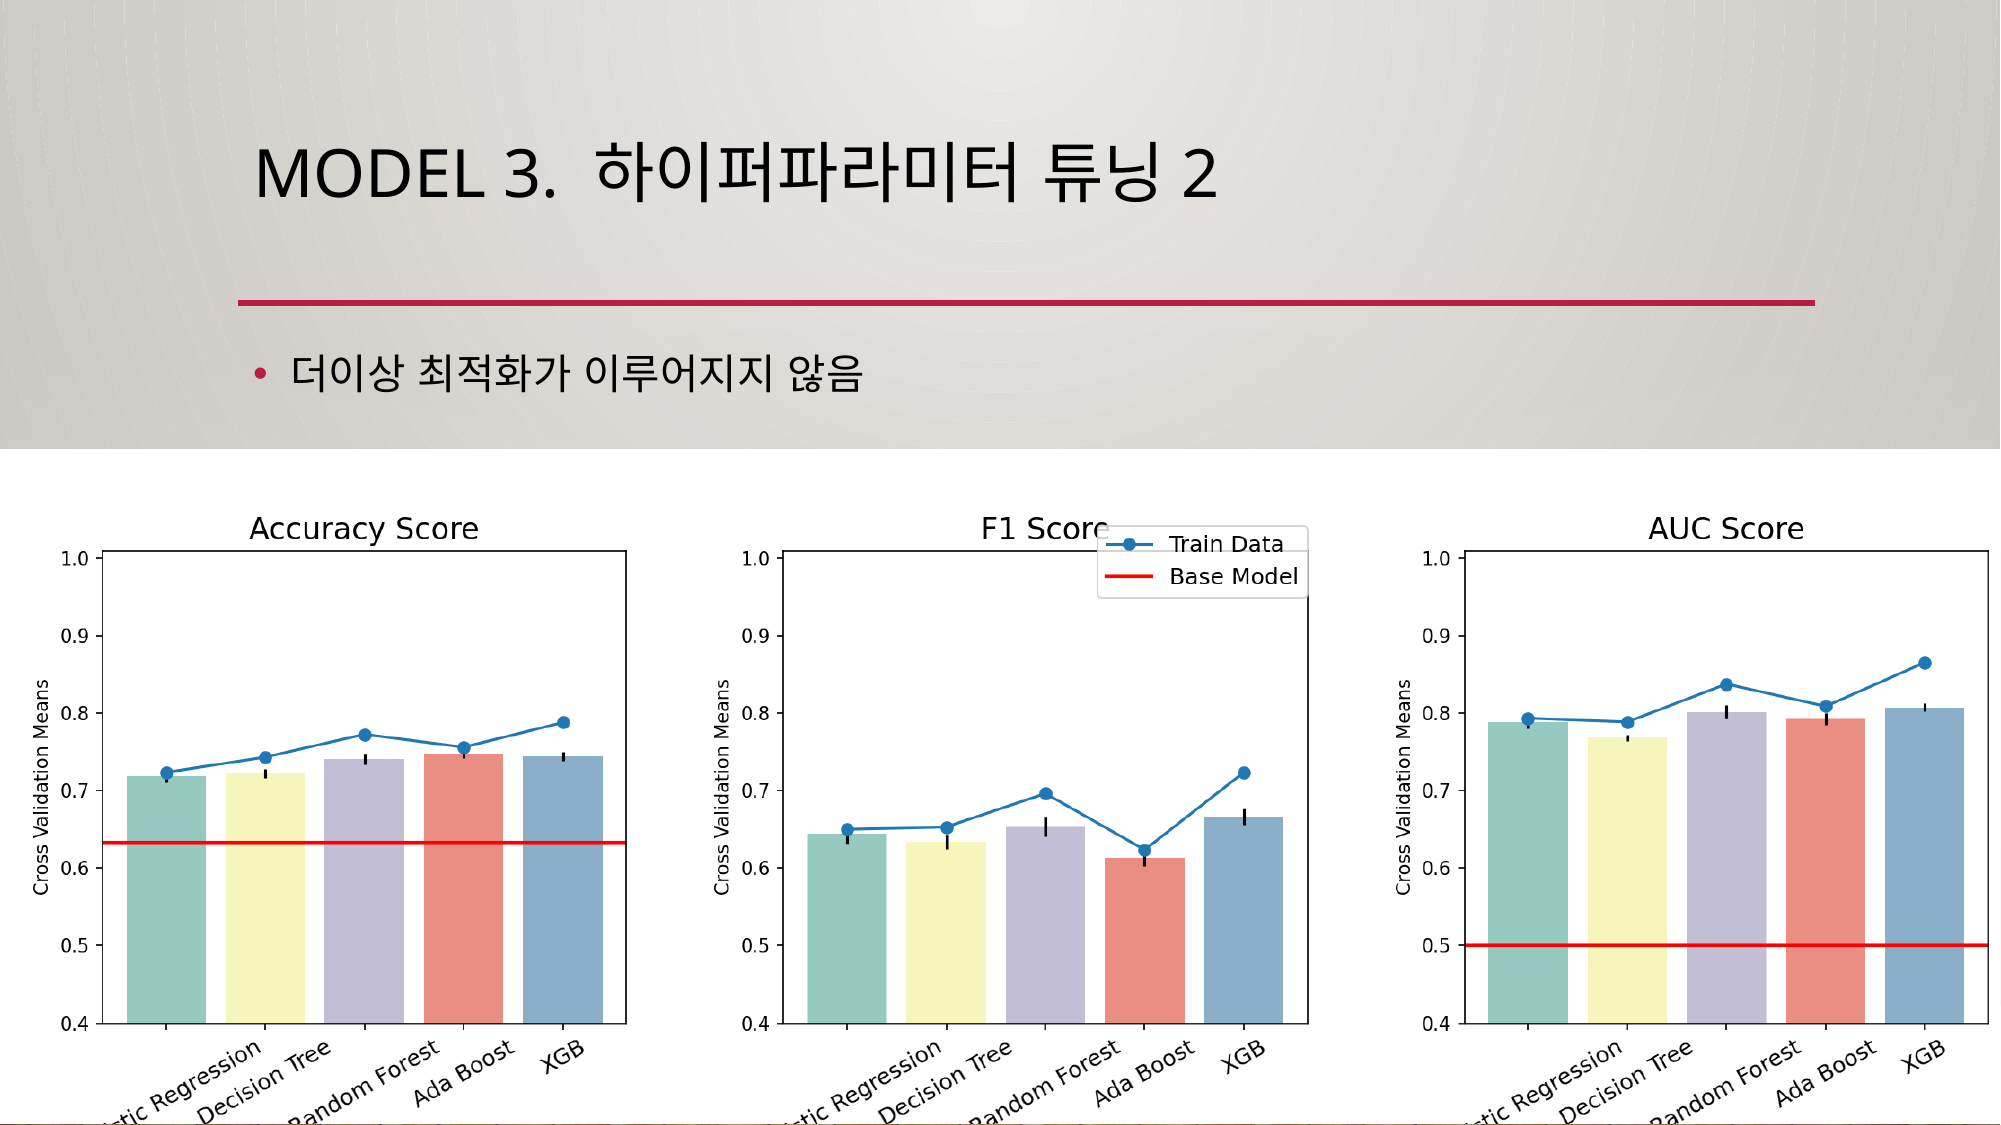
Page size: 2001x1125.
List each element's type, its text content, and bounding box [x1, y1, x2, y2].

list 더이상 최적화가 이루어지지 않음 [238, 330, 1814, 449]
picture [0, 449, 2000, 1125]
title Model 3. 하이퍼파라미터 튜닝2 [238, 131, 1814, 305]
